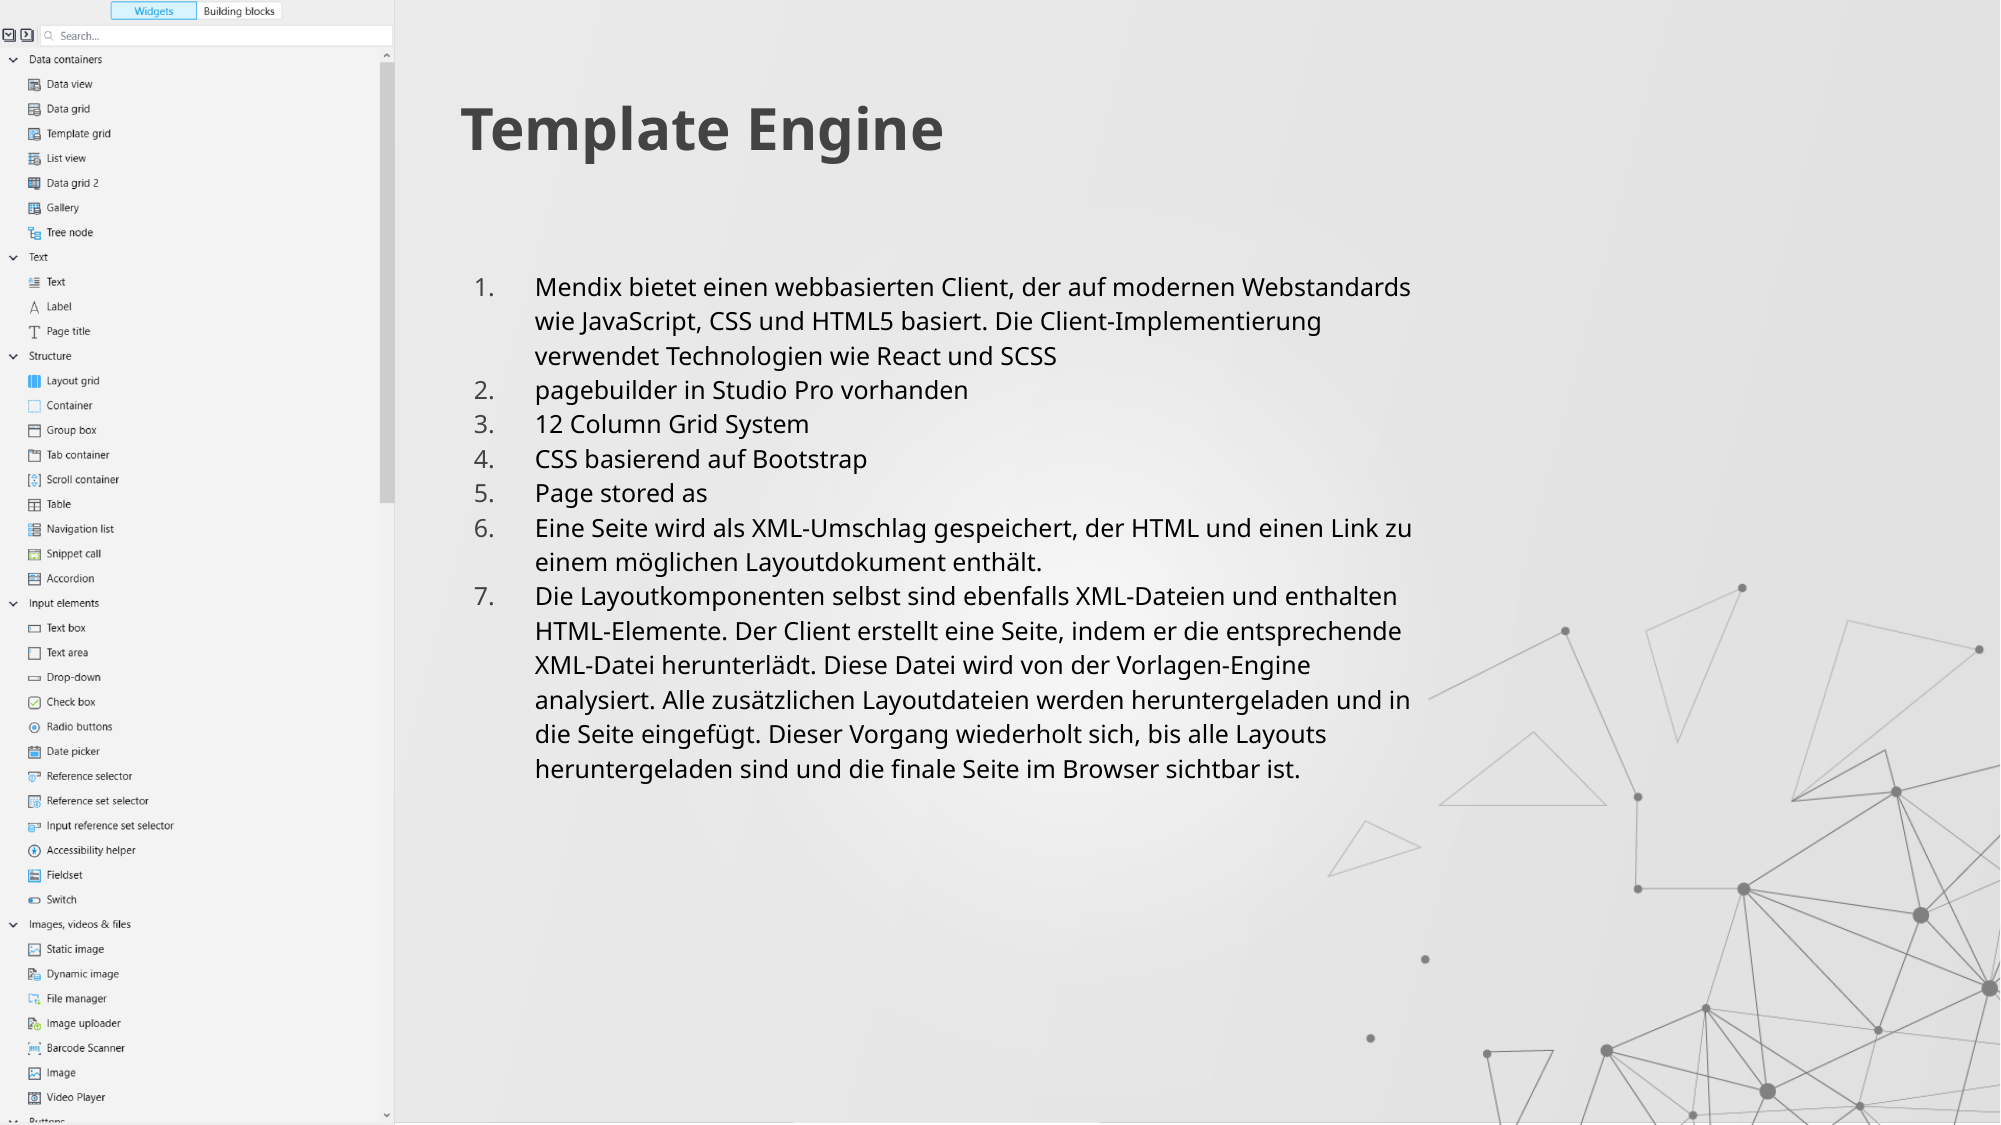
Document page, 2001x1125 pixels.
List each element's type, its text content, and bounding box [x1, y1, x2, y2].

list Mendix bietet einen webbasierten Client, der auf modernen Webstandards wie JavaScript, CSS und HTML5 basiert. Die Client-Implementierung verwendet Technologien wie React und SCSS pagebuilder in Studio Pro vorhanden 12 Column Grid System CSS basierend auf Bootstrap Page stored as Eine Seite wird als XML-Umschlag gespeichert, der HTML und einen Link zu einem möglichen Layoutdokument enthält. Die Layoutkomponenten selbst sind ebenfalls XML-Dateien und enthalten HTML-Elemente. Der Client erstellt eine Seite, indem er die entsprechende XML-Datei herunterlädt. Diese Datei wird von der Vorlagen-Engine analysiert. Alle zusätzlichen Layoutdateien werden heruntergeladen und in die Seite eingefügt. Dieser Vorgang wiederholt sich, bis alle Layouts heruntergeladen sind und die finale Seite im Browser sichtbar ist. [420, 251, 1451, 1020]
picture [0, 0, 2001, 1125]
title Template Engine [445, 77, 1207, 186]
